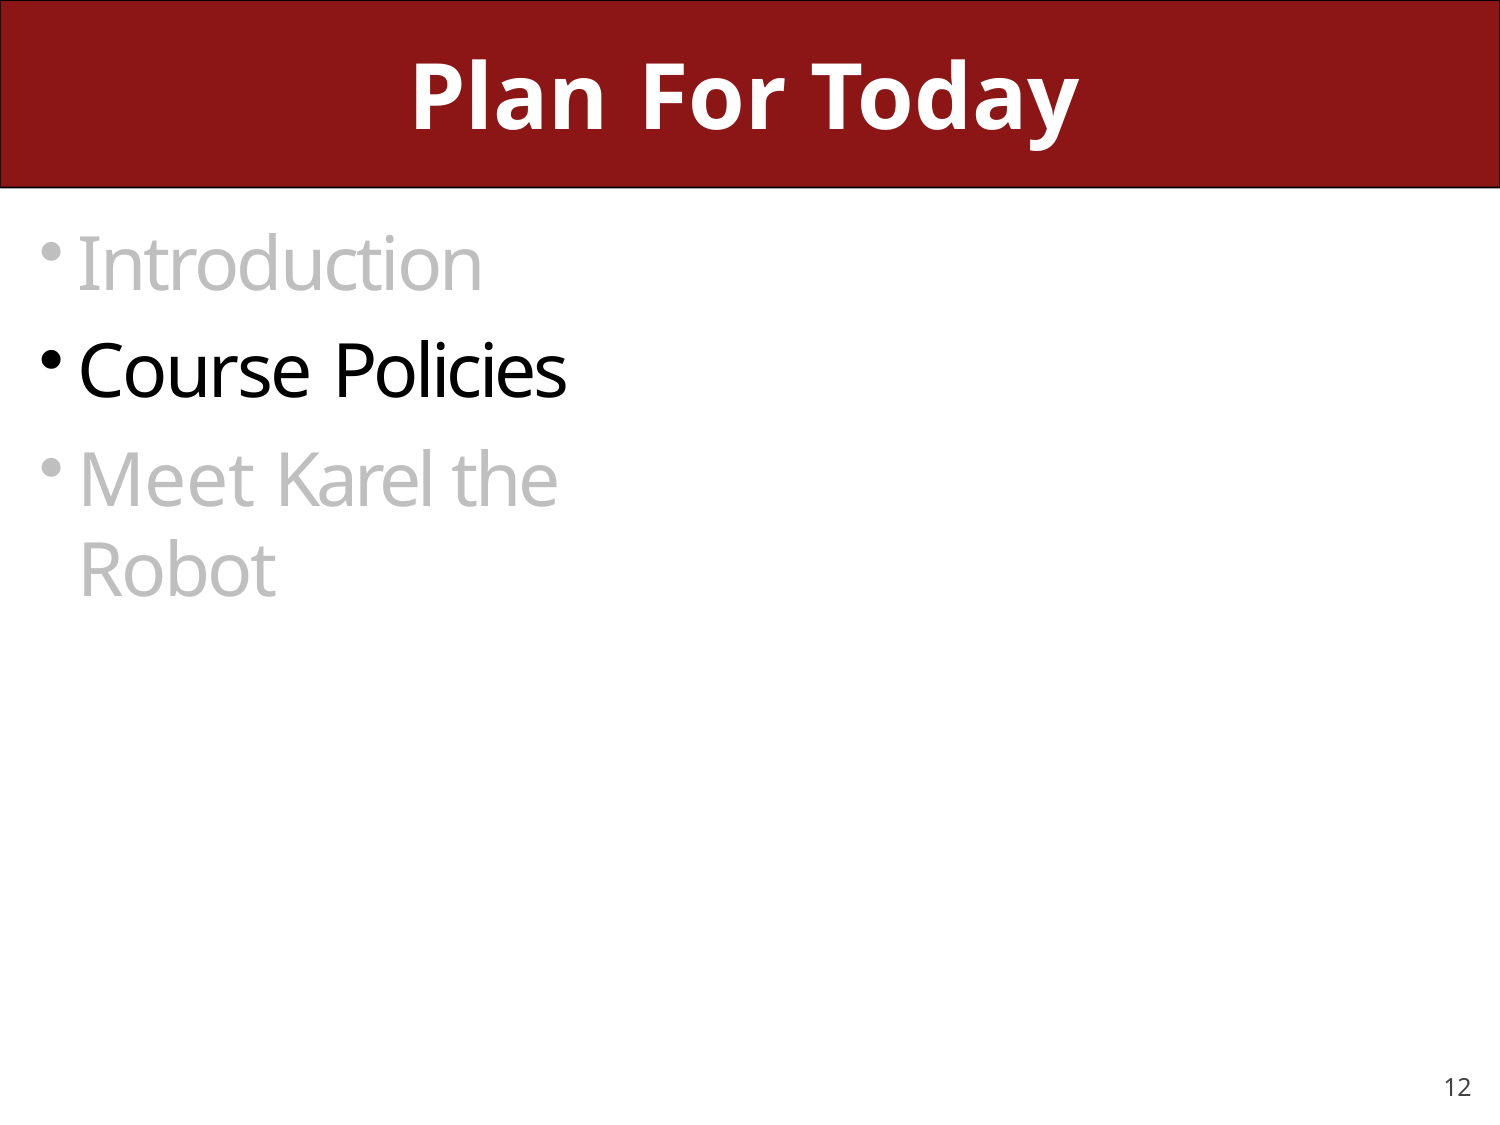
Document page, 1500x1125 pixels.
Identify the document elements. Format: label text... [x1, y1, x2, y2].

slide_number 12 [1439, 1069, 1480, 1125]
text_box Introduction Course Policies Meet Karel the Robot [37, 194, 732, 611]
title Plan For Today [406, 36, 1094, 227]
